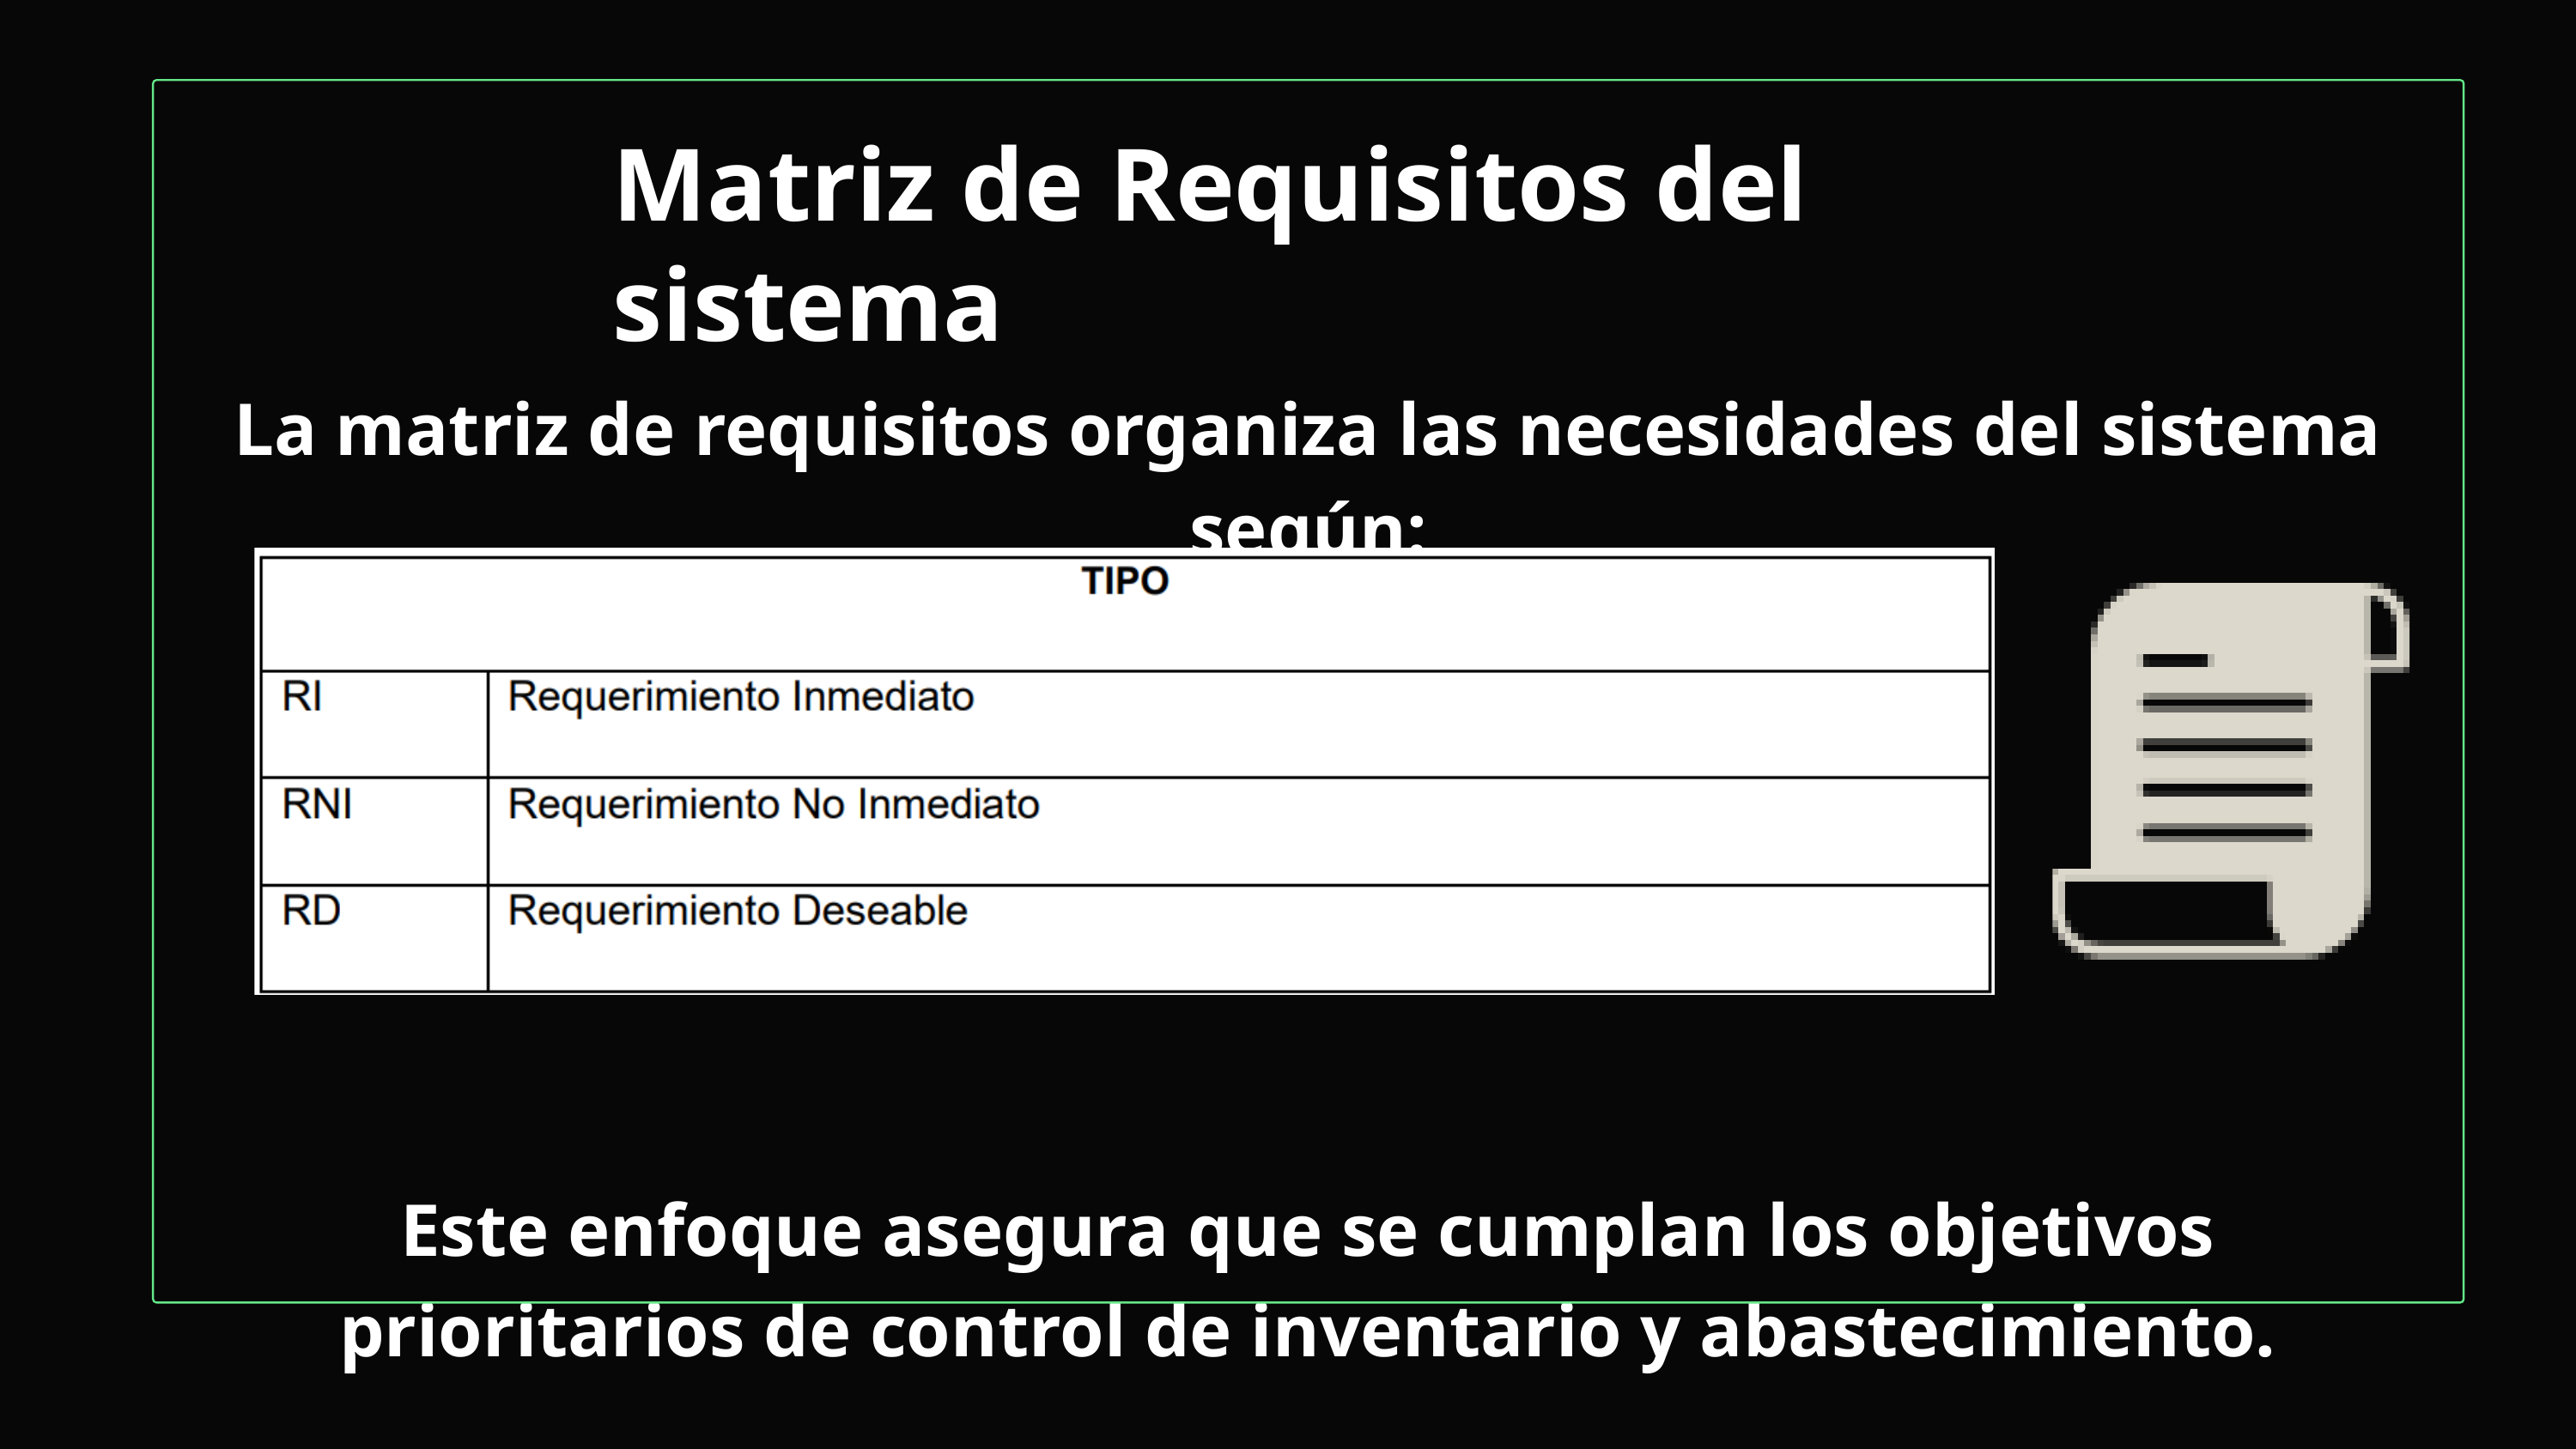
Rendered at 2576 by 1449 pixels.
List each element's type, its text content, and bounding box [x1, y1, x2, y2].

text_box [151, 78, 2465, 1304]
text_box La matriz de requisitos organiza las necesidades del sistema según: Este enfoque asegura que se cumplan los objetivos prioritarios de control de inventario y abastecimiento. [207, 1312, 2409, 1372]
